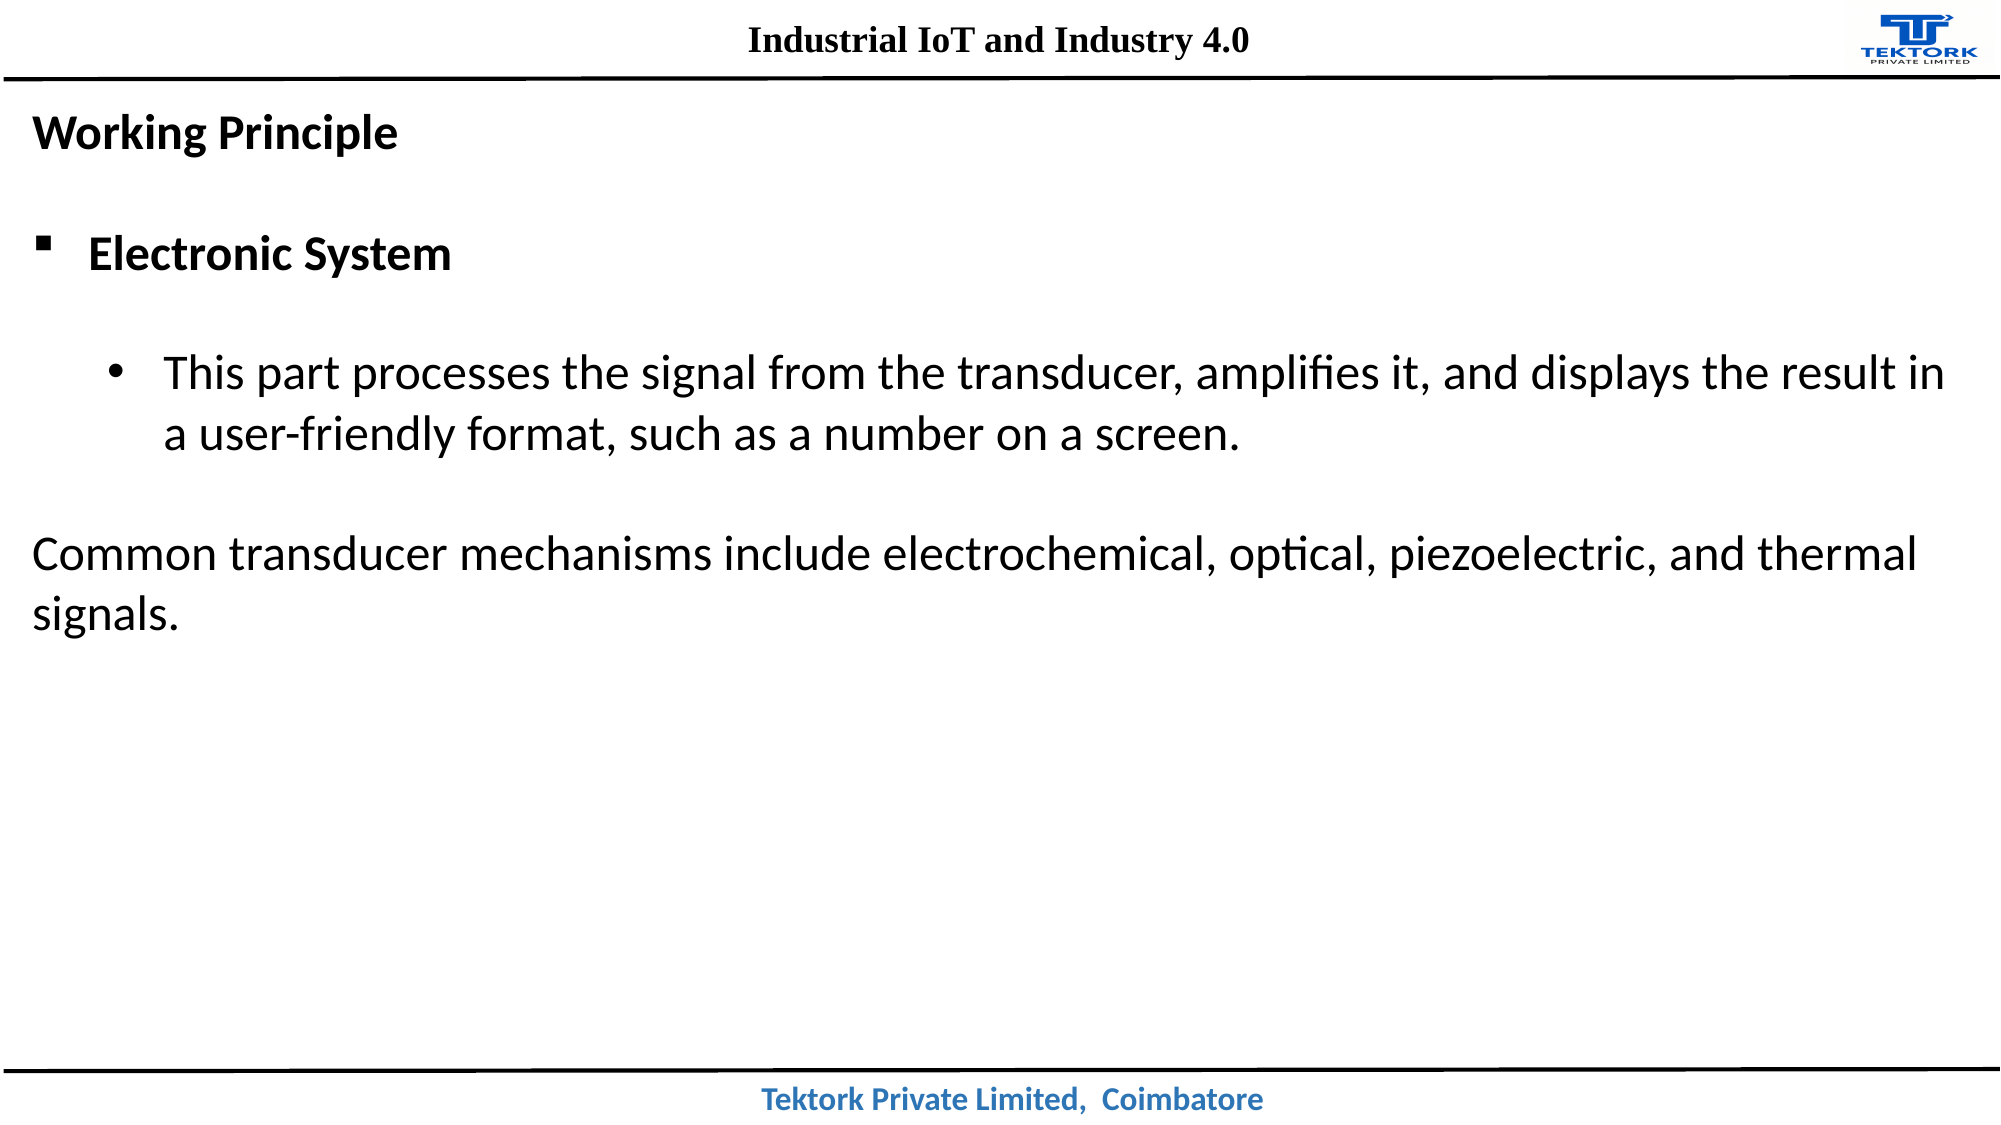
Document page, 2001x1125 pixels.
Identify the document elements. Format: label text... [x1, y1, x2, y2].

picture [1845, 1, 1995, 77]
text_box Tektork Private Limited, Coimbatore [419, 1072, 1608, 1125]
text_box Industrial IoT and Industry 4.0 [732, 7, 1267, 68]
text_box Working Principle Electronic System This part processes the signal from the transducer, amplifies it, and displays the result in a user-friendly format, such as a number on a screen. Common transducer mechanisms include electrochemical, optical, piezoelectric, and thermal signals. [17, 92, 1979, 648]
